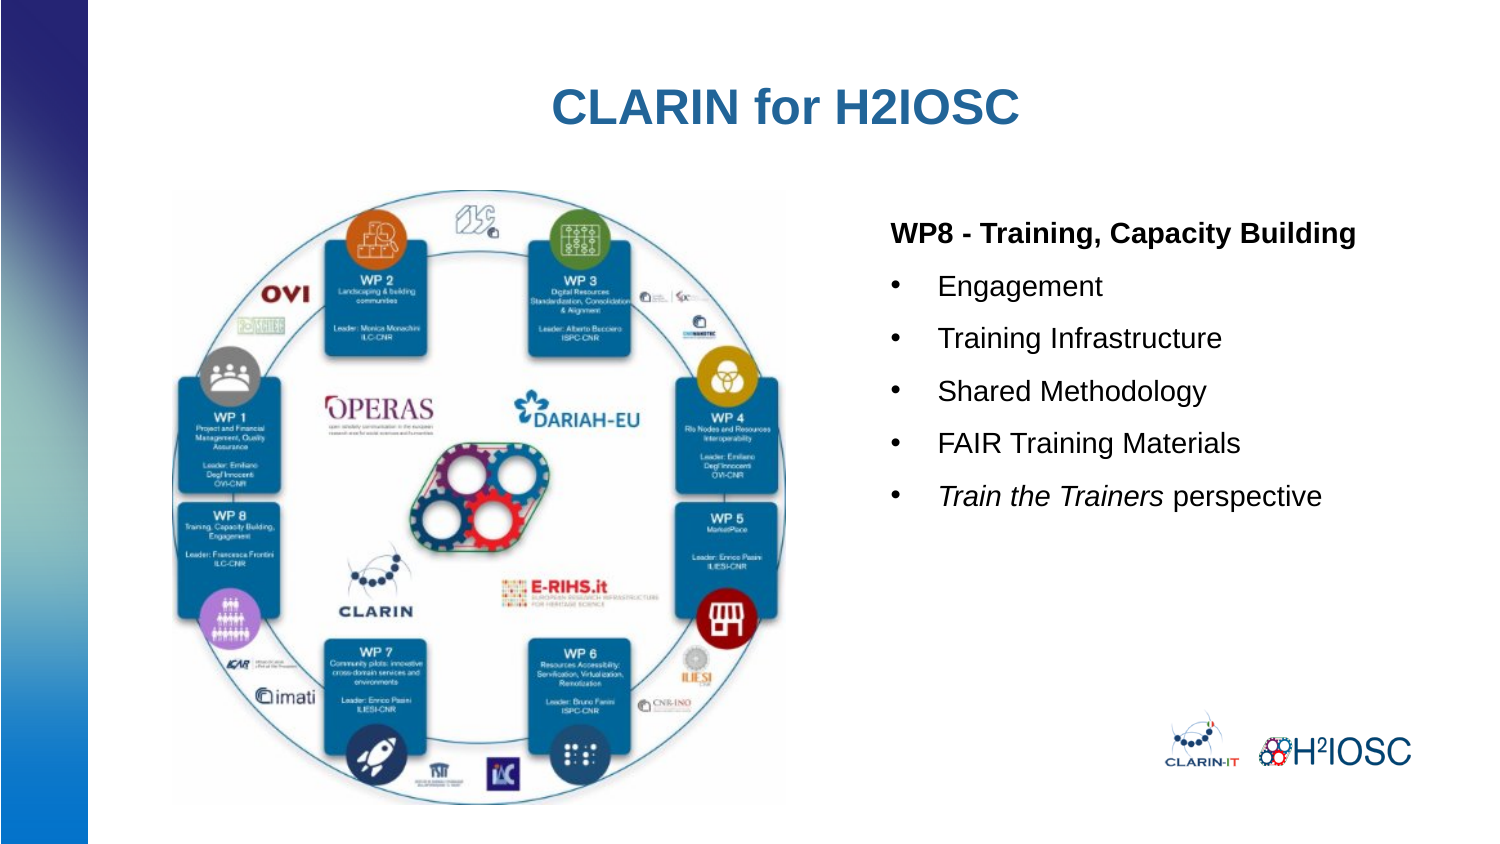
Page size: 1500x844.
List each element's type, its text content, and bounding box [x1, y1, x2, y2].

picture [172, 189, 786, 805]
picture [1, 0, 89, 844]
title CLARIN for H2IOSC [195, 51, 1376, 162]
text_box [1160, 692, 1414, 776]
text_box WP8 - Training, Capacity Building ​​ Engagement​​ Training Infrastructure​​ Shared Methodology FAIR Training Materials Train the Trainers​ perspective [875, 189, 1391, 520]
